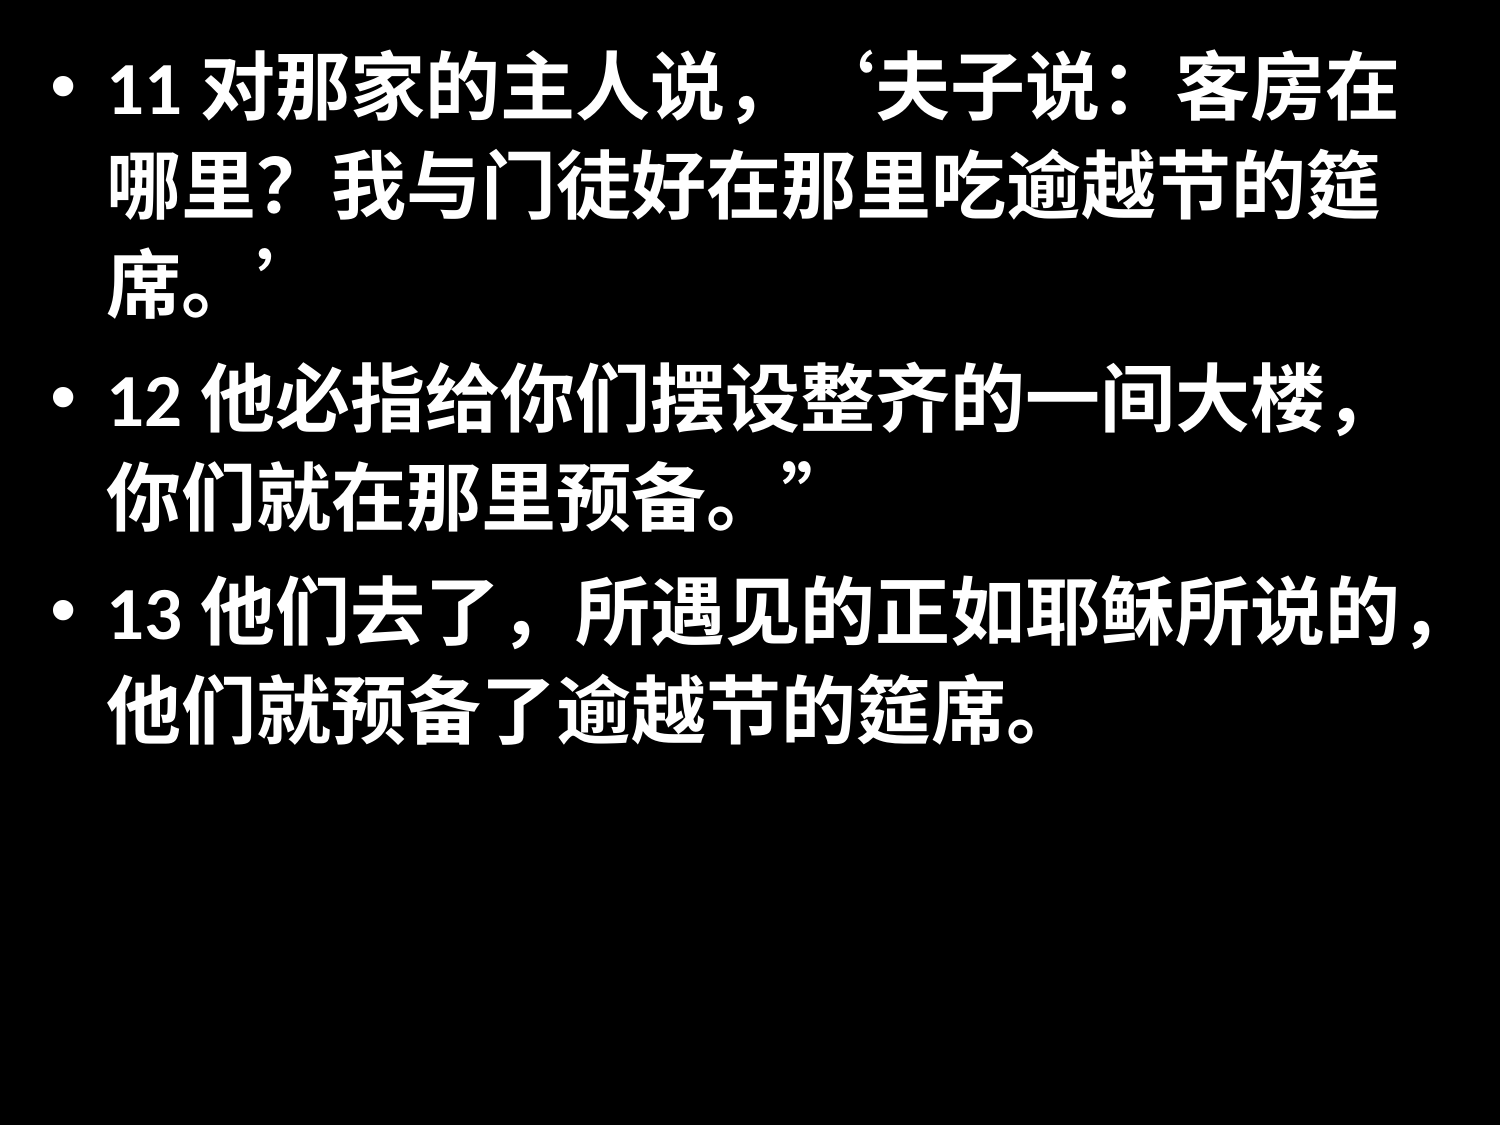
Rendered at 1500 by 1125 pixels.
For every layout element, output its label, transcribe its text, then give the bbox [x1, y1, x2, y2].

list 11对那家的主人说，‘夫子说：客房在哪里？我与门徒好在那里吃逾越节的筵席。’ 12他必指给你们摆设整齐的一间大楼，你们就在那里预备。” 13他们去了，所遇见的正如耶稣所说的，他们就预备了逾越节的筵席。 [35, 23, 1477, 1090]
